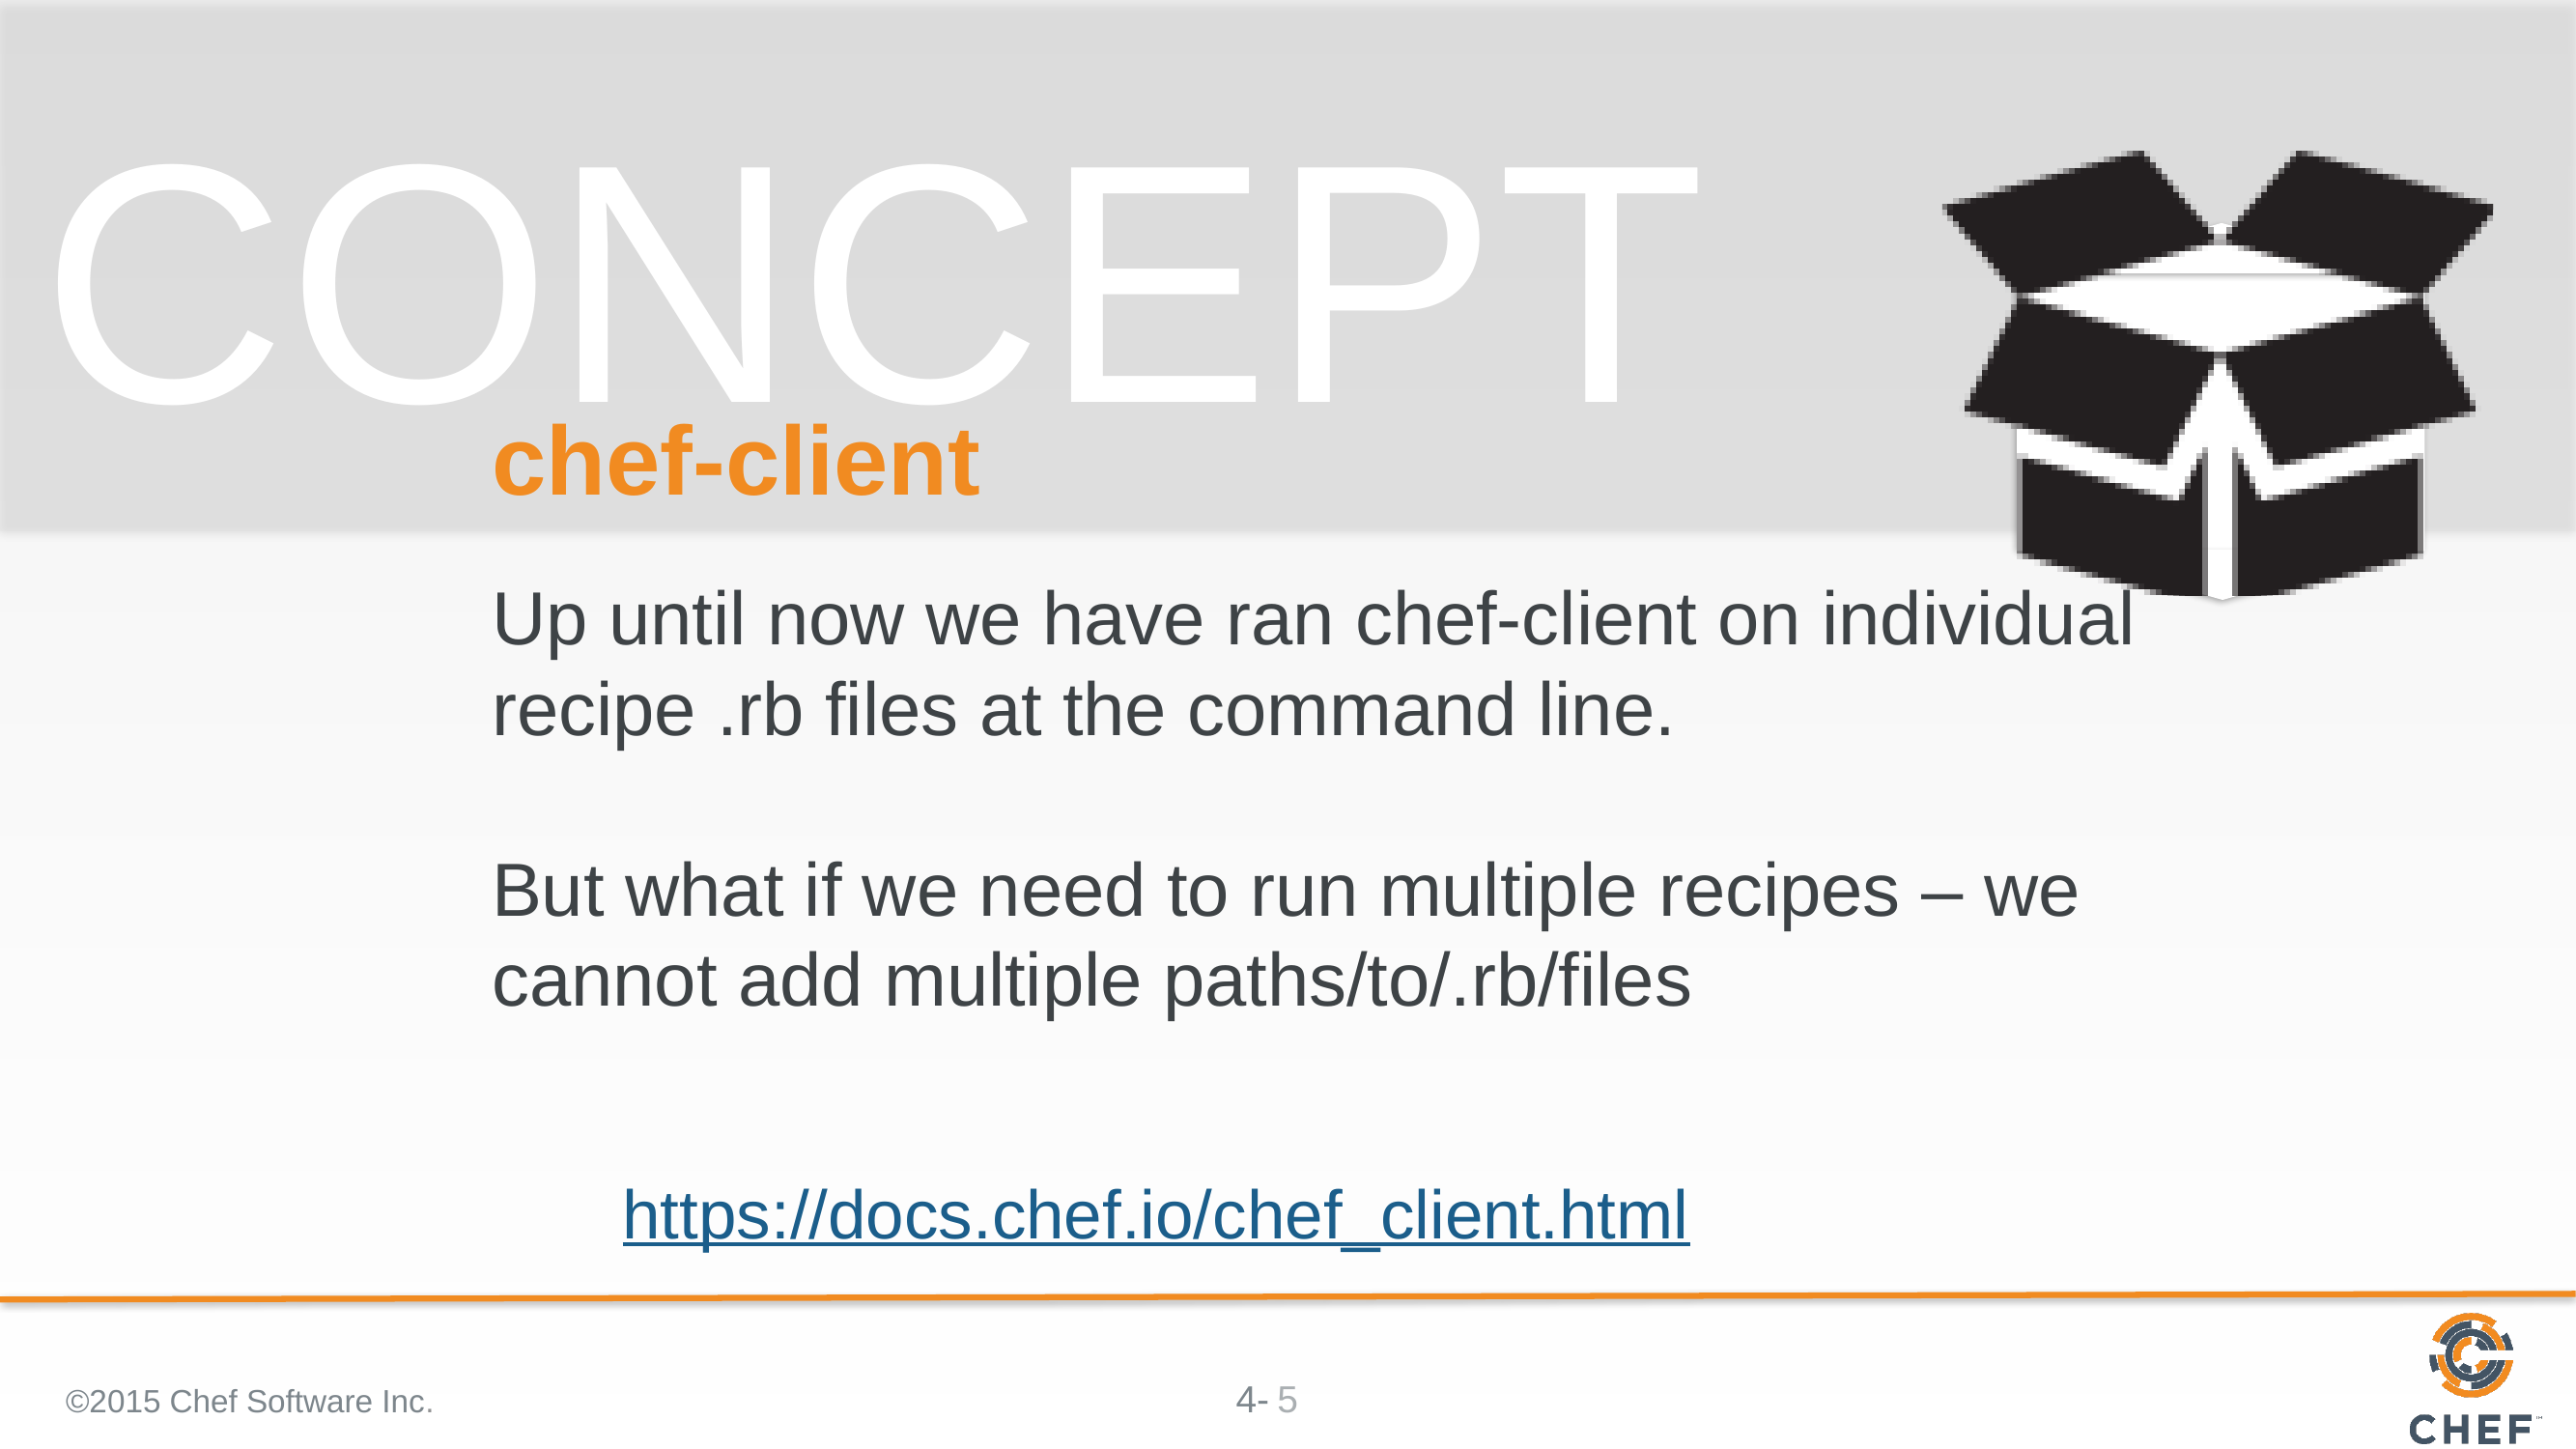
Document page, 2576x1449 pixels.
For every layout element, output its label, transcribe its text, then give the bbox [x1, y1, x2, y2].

list https://docs.chef.io/chef_client.html [622, 1170, 2036, 1254]
footer ©2015 Chef Software Inc. [400, 1359, 952, 1440]
title chef-client [477, 395, 2217, 531]
subtitle Up until now we have ran chef-client on individual recipe .rb files at the command line. But what if we need to run multiple recipes – we cannot add multiple paths/to/.rb/files [477, 555, 2217, 1087]
picture [2399, 1297, 2550, 1449]
text_box [254, 1306, 400, 1449]
footer ©2015 Chef Software Inc. [51, 1359, 254, 1440]
slide_number 5 [998, 1359, 1578, 1437]
